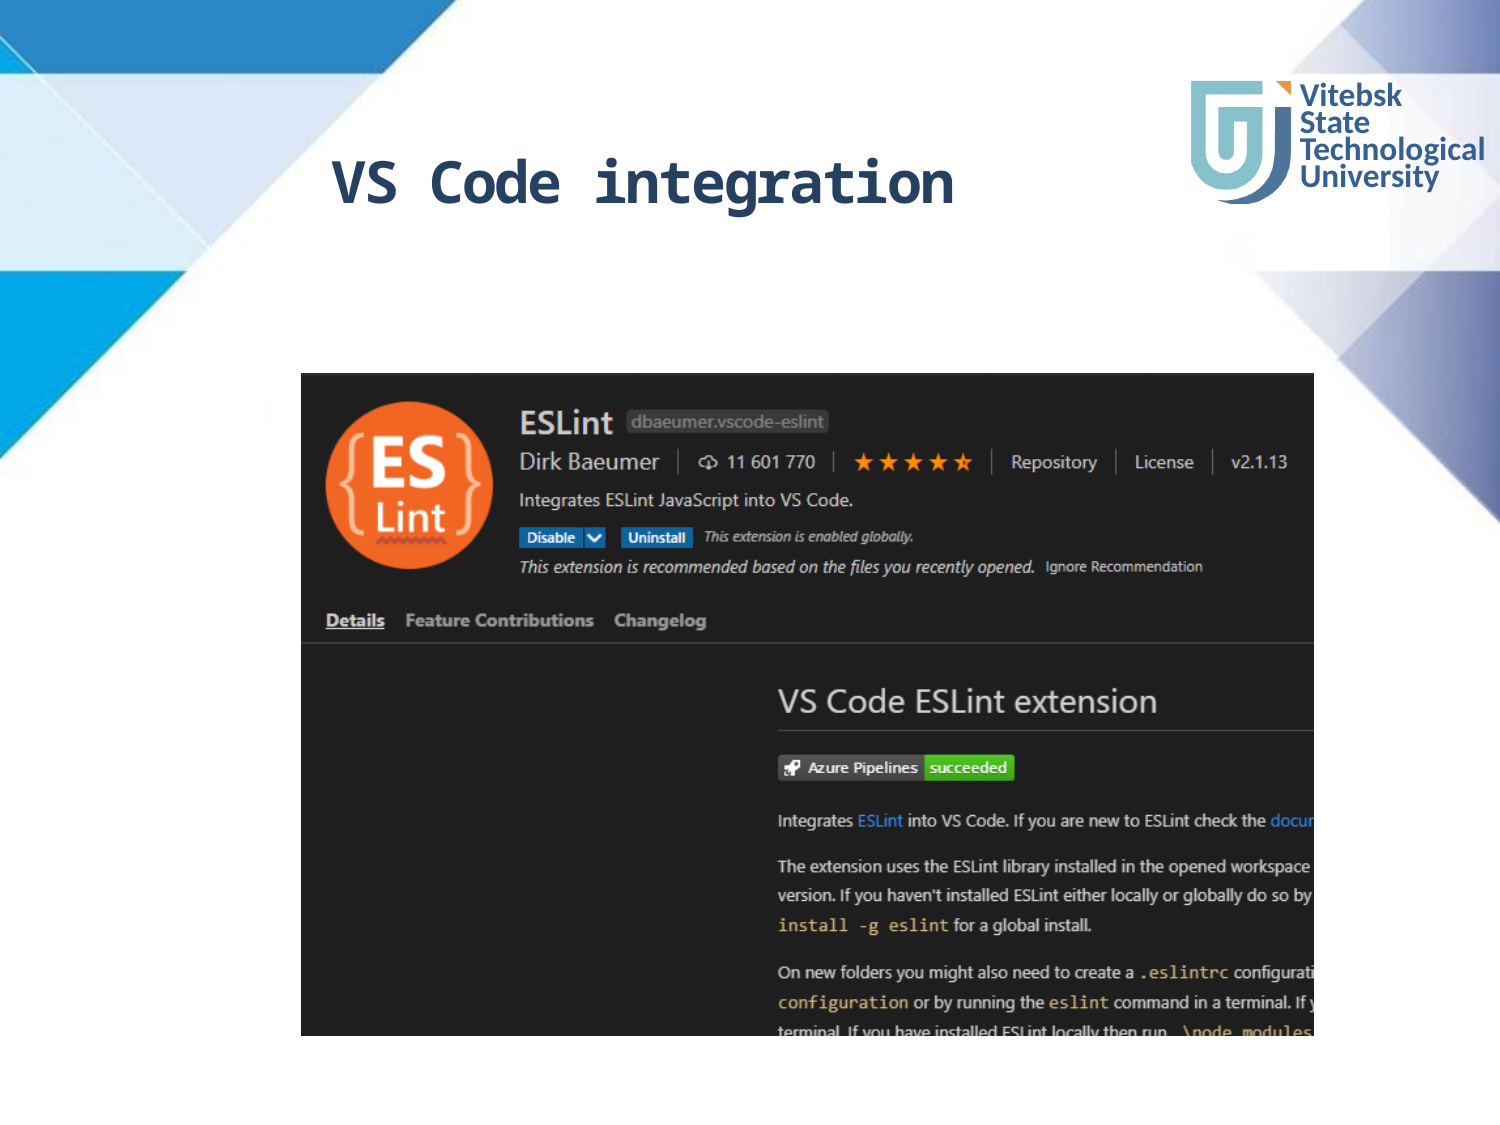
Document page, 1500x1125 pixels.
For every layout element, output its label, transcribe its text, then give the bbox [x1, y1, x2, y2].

picture [0, 0, 1500, 1125]
title VS Code integration [316, 105, 1176, 256]
